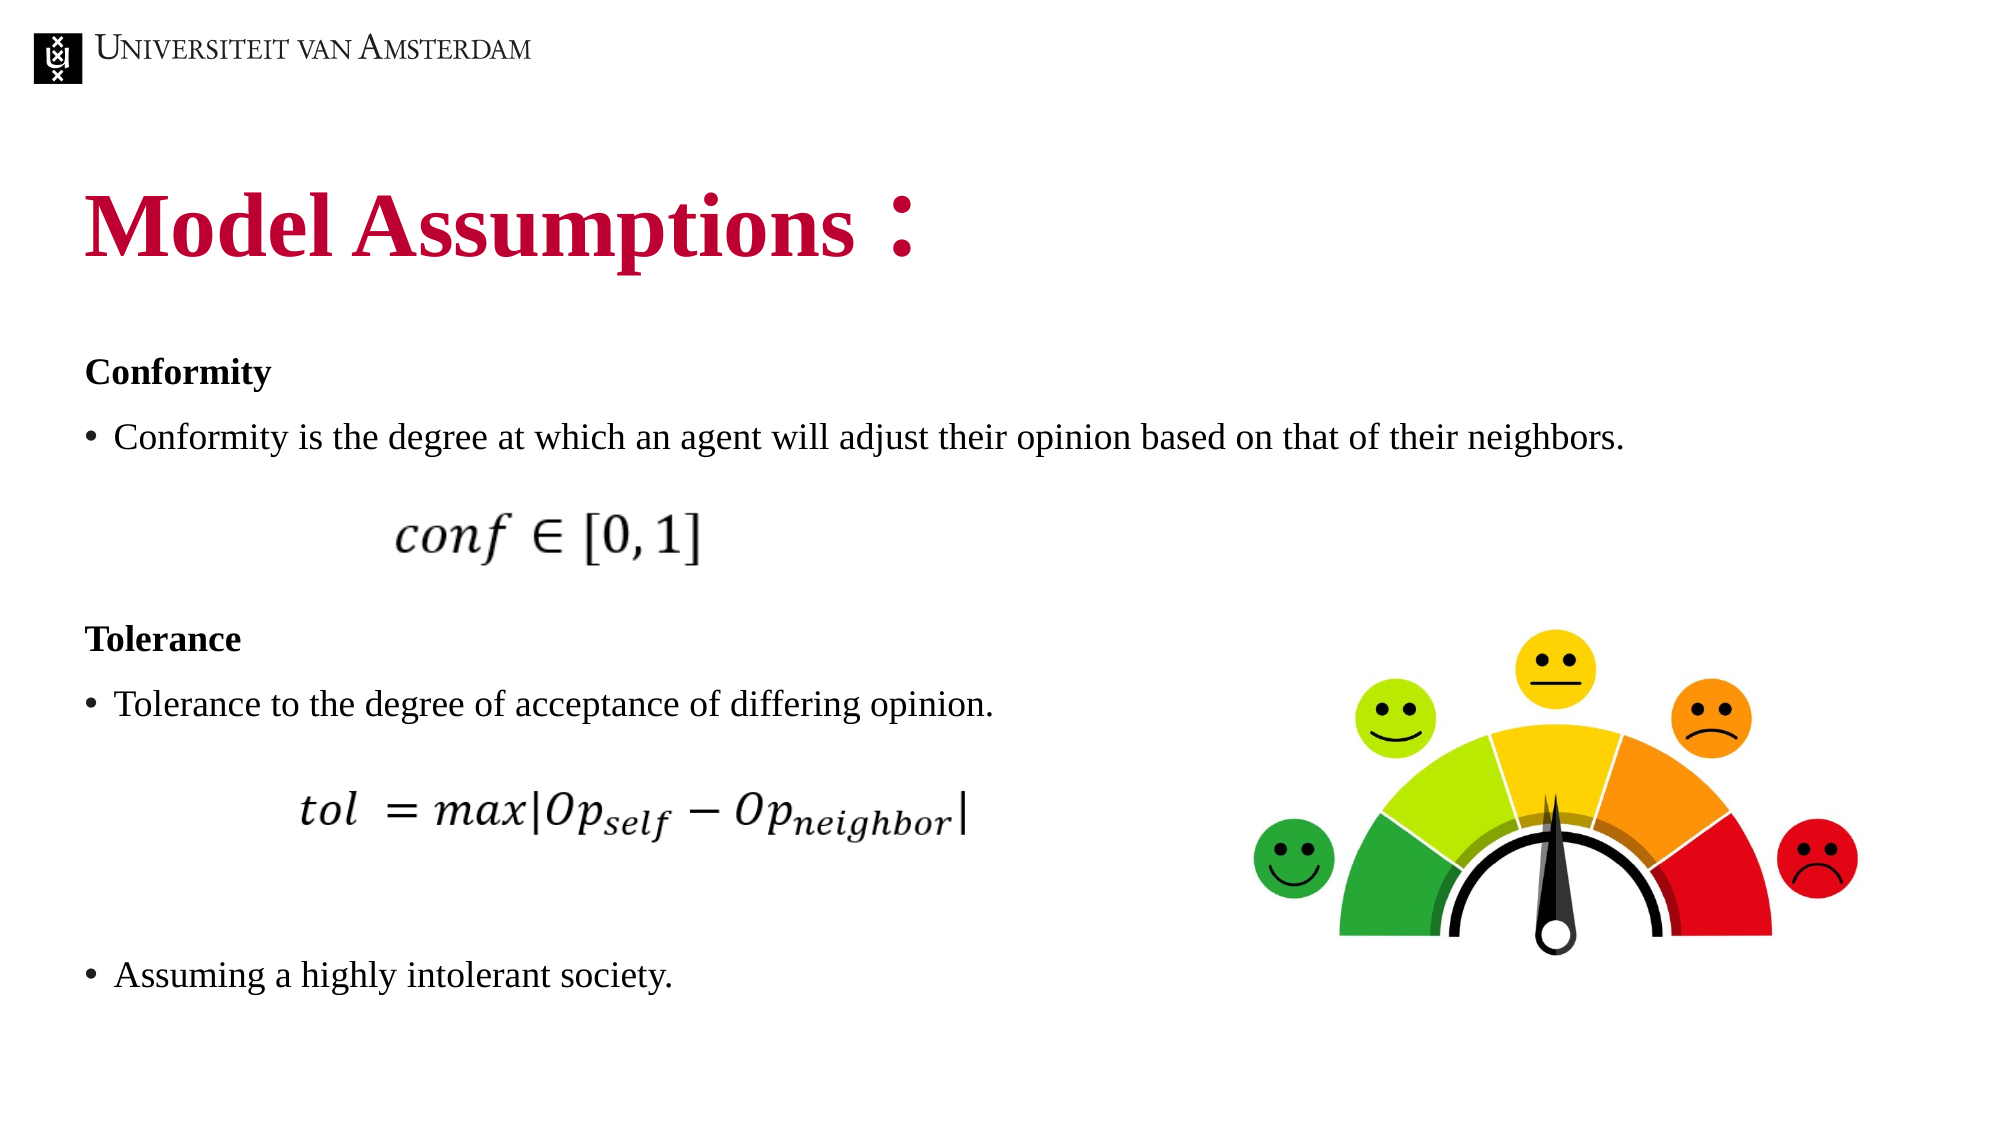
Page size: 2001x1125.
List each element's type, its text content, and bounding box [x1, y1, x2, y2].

picture [387, 496, 713, 591]
picture [281, 744, 988, 883]
picture [1229, 579, 1882, 1008]
list Conformity Conformity is the degree at which an agent will adjust their opinion based on that of their neighbors. [84, 351, 1758, 564]
title Model Assumptions： [84, 210, 1344, 351]
list [33, 33, 531, 84]
text_box Tolerance Tolerance to the degree of acceptance of differing opinion. Assuming a highly intolerant society. [84, 619, 1229, 939]
